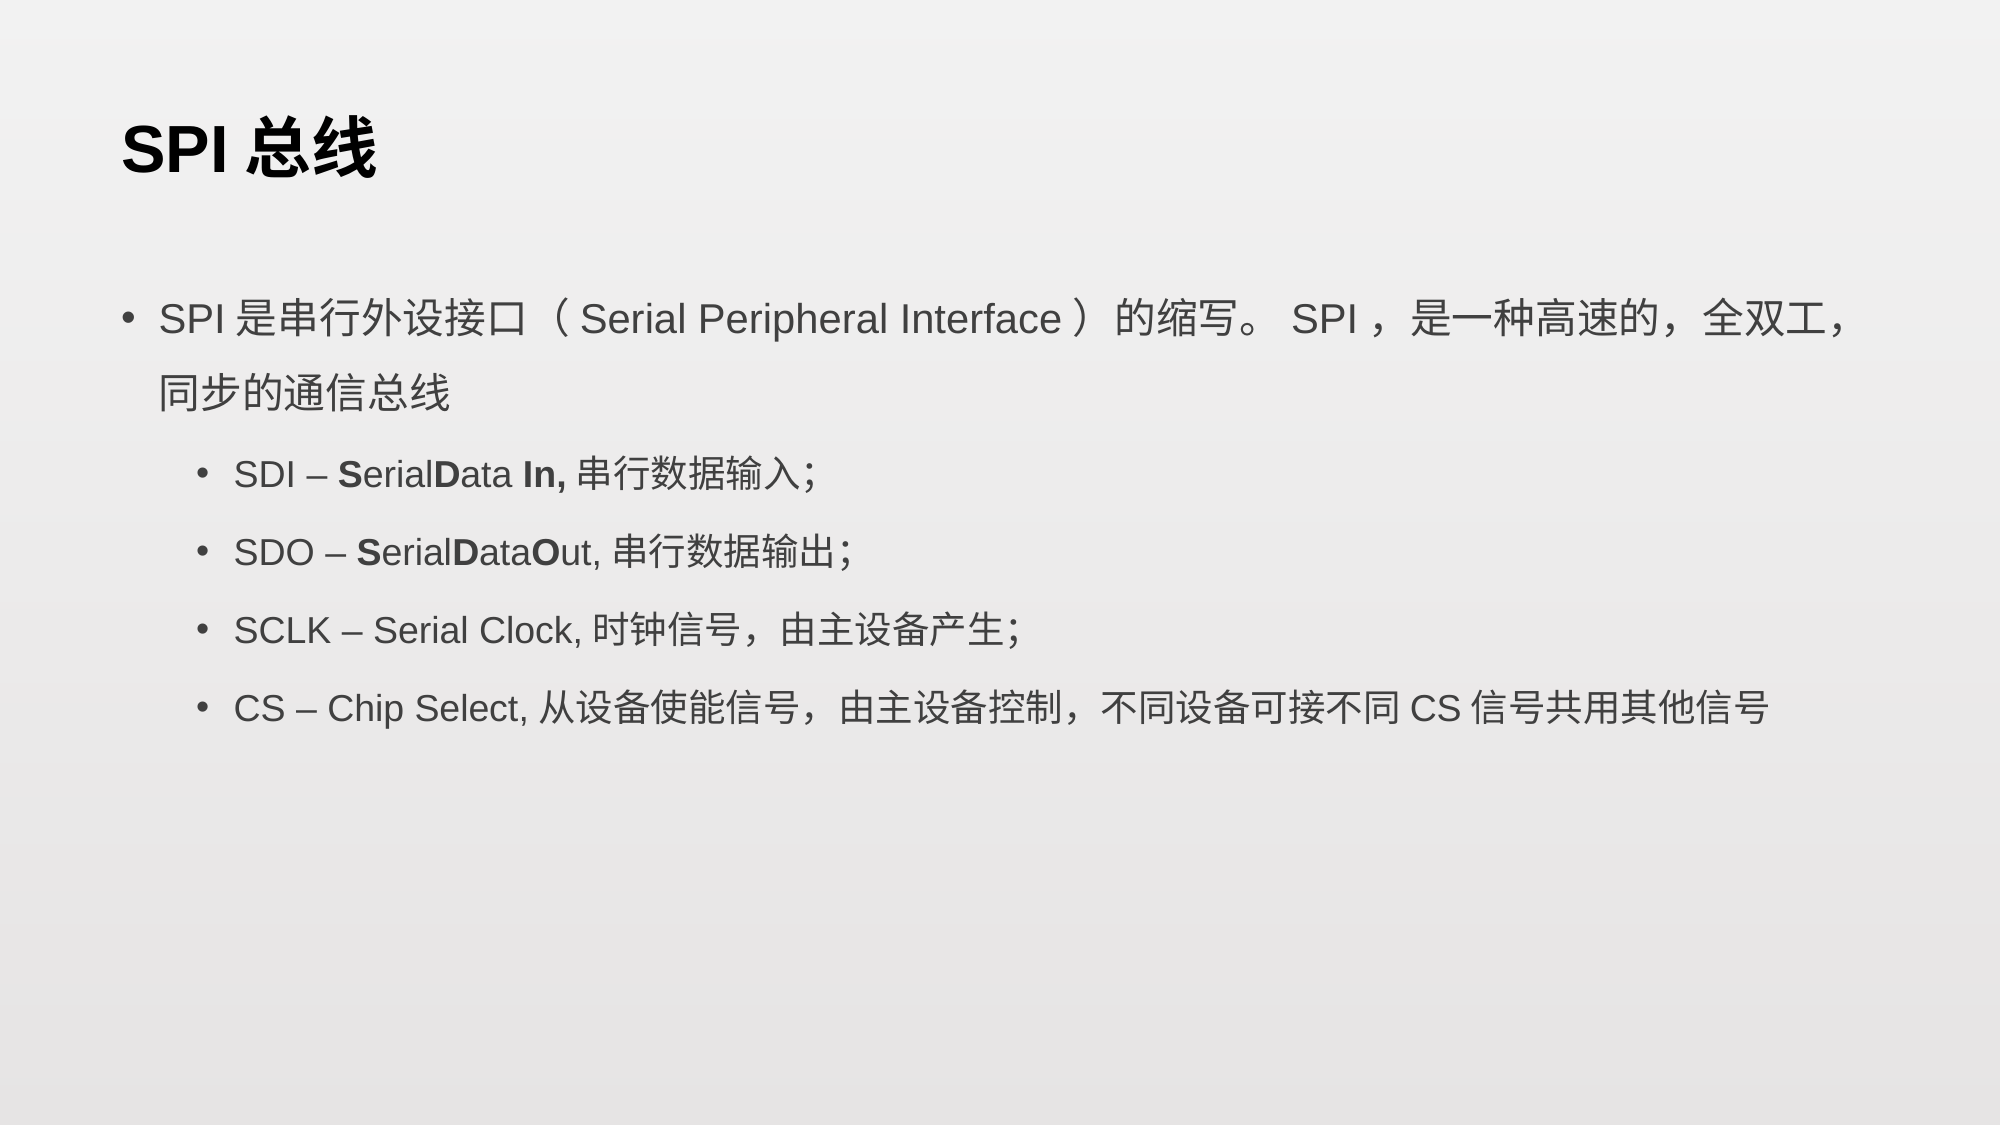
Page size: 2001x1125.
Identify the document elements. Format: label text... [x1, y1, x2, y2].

list SPI是串行外设接口（Serial Peripheral Interface）的缩写。SPI，是一种高速的，全双工，同步的通信总线 SDI – SerialData In,串行数据输入； SDO – SerialDataOut,串行数据输出； SCLK – Serial Clock,时钟信号，由主设备产生； CS – Chip Select,从设备使能信号，由主设备控制，不同设备可接不同CS信号共用其他信号 [106, 259, 1850, 974]
title SPI总线 [106, 42, 1832, 259]
